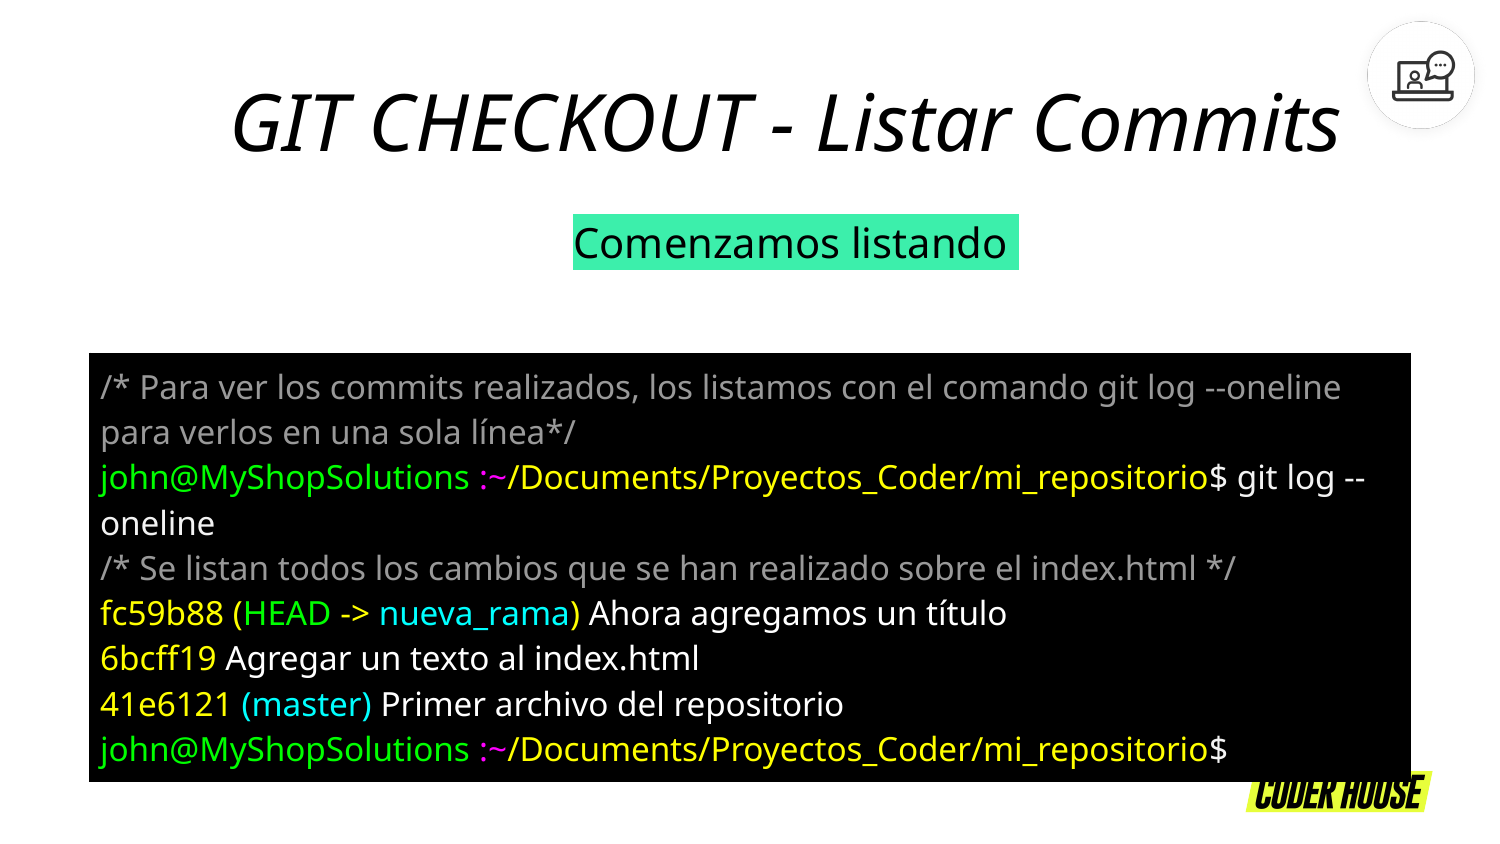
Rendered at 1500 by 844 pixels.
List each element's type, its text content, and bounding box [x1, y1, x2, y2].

picture [1354, 8, 1488, 142]
picture [1241, 764, 1437, 819]
text_box GIT CHECKOUT - Listar Commits Comenzamos listando [151, 43, 1441, 158]
table_header /* Para ver los commits realizados, los listamos con el comando git log --oneline para verlos en una sola línea*/ john@MyShopSolutions :~/Documents/Proyectos_Coder/mi_repositorio$ git log --oneline /* Se listan todos los cambios que se han realizado sobre el index.html */ fc59b88 (HEAD -> nueva_rama) Ahora agregamos un título 6bcff19 Agregar un texto al index.html 41e6121 (master) Primer archivo del repositorio john@MyShopSolutions :~/Documents/Proyectos_Coder/mi_repositorio$ [91, 355, 1409, 781]
